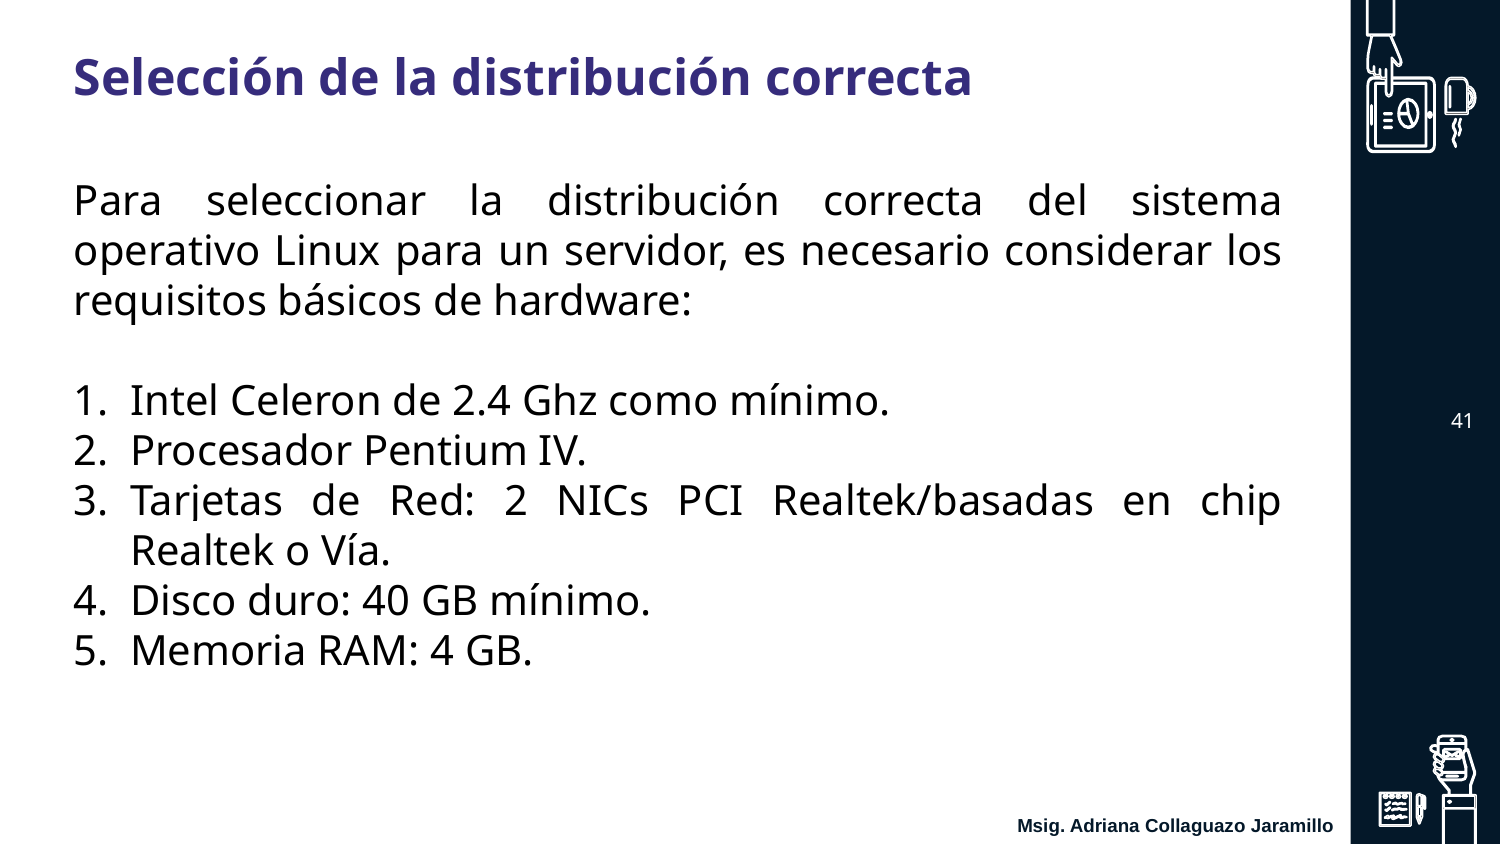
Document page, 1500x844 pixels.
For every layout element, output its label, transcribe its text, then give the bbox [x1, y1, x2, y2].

text_box Para seleccionar la distribución correcta del sistema operativo Linux para un servidor, es necesario considerar los requisitos básicos de hardware: Intel Celeron de 2.4 Ghz como mínimo. Procesador Pentium IV. Tarjetas de Red: 2 NICs PCI Realtek/basadas en chip Realtek o Vía. Disco duro: 40 GB mínimo. Memoria RAM: 4 GB. [58, 166, 1299, 682]
text_box Selección de la distribución correcta [58, 36, 1205, 116]
slide_number ‹#› [1425, 362, 1500, 482]
